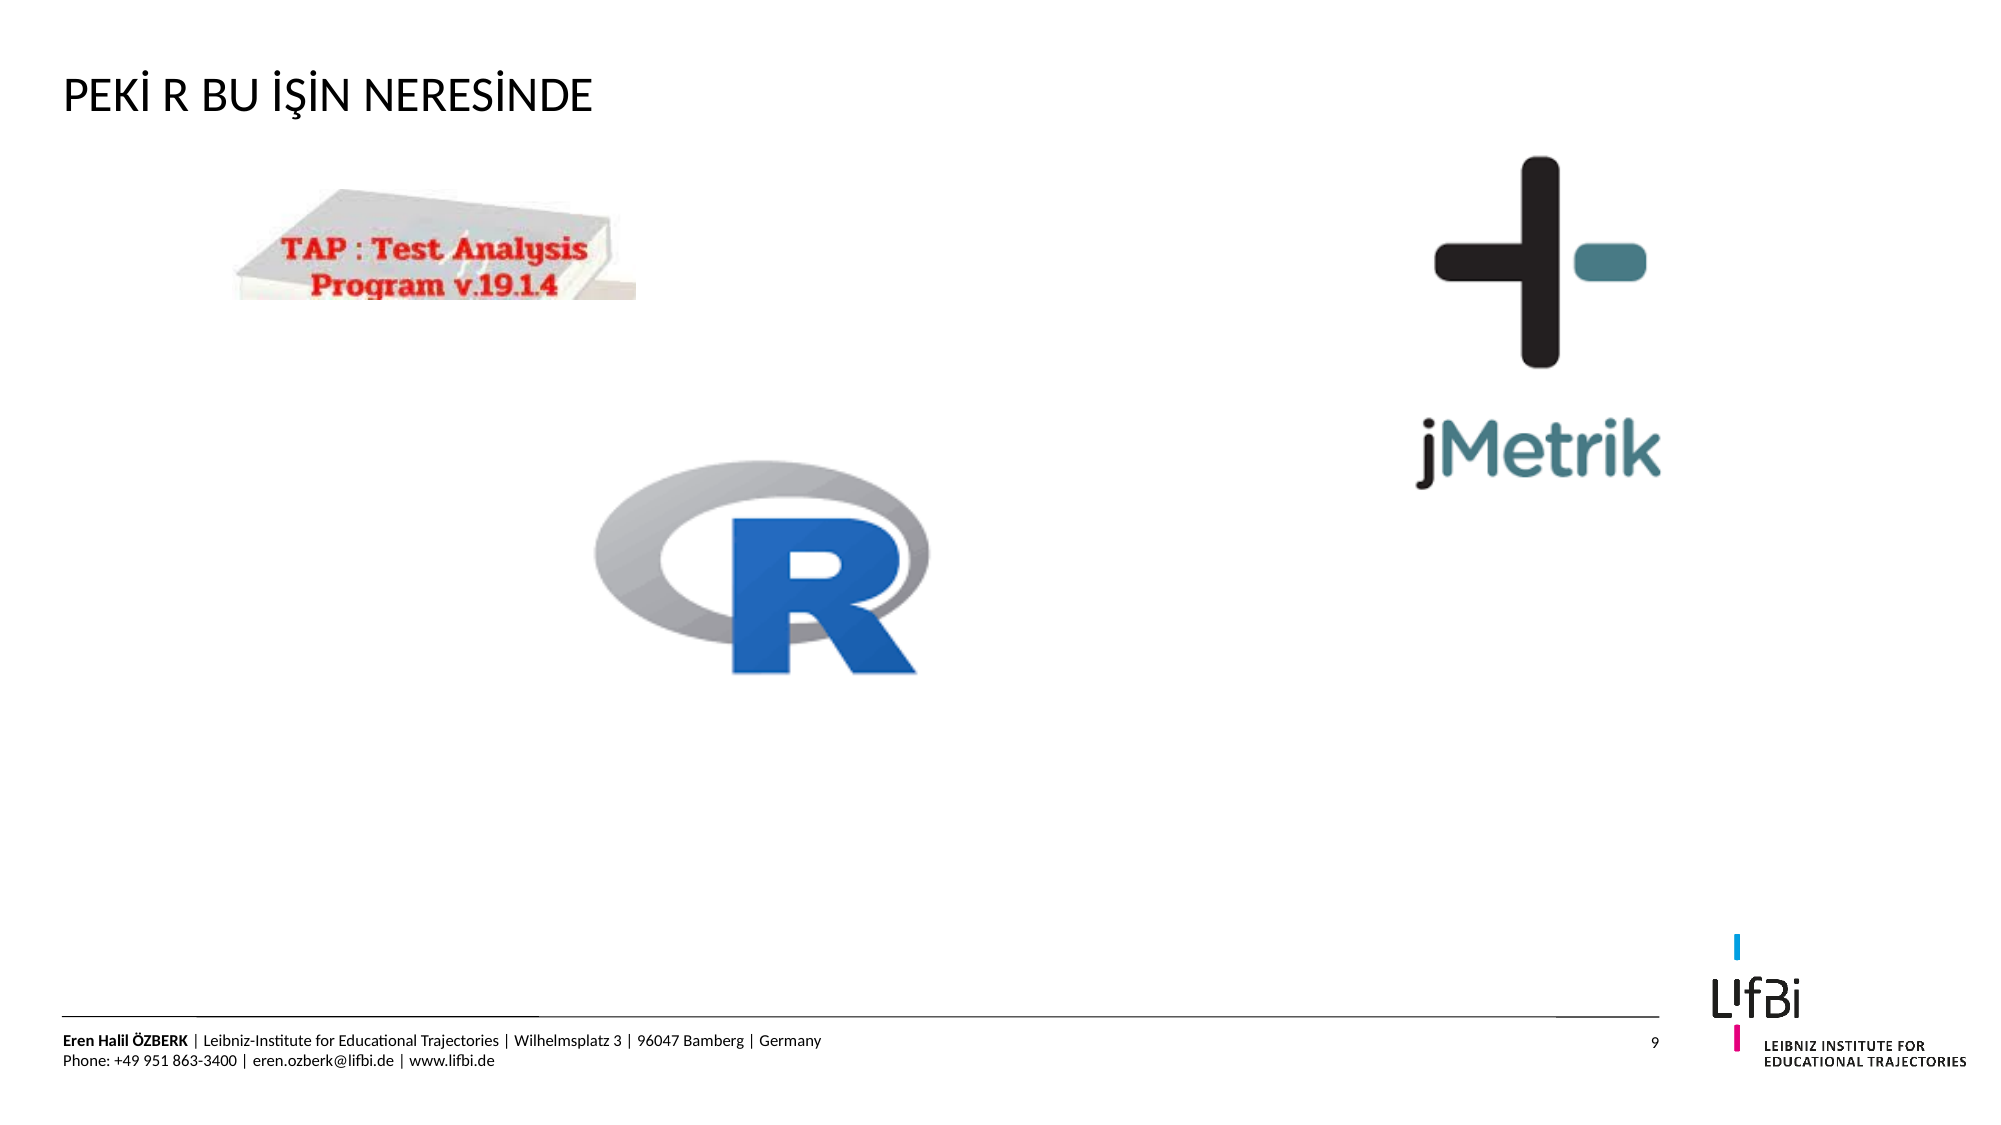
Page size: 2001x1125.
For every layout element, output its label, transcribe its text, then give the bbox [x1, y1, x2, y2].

picture [514, 345, 1083, 787]
title PEKİ R BU İŞİN NERESİNDE [63, 61, 1662, 186]
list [232, 189, 636, 300]
picture [1697, 919, 1976, 1082]
picture [1364, 148, 1717, 501]
